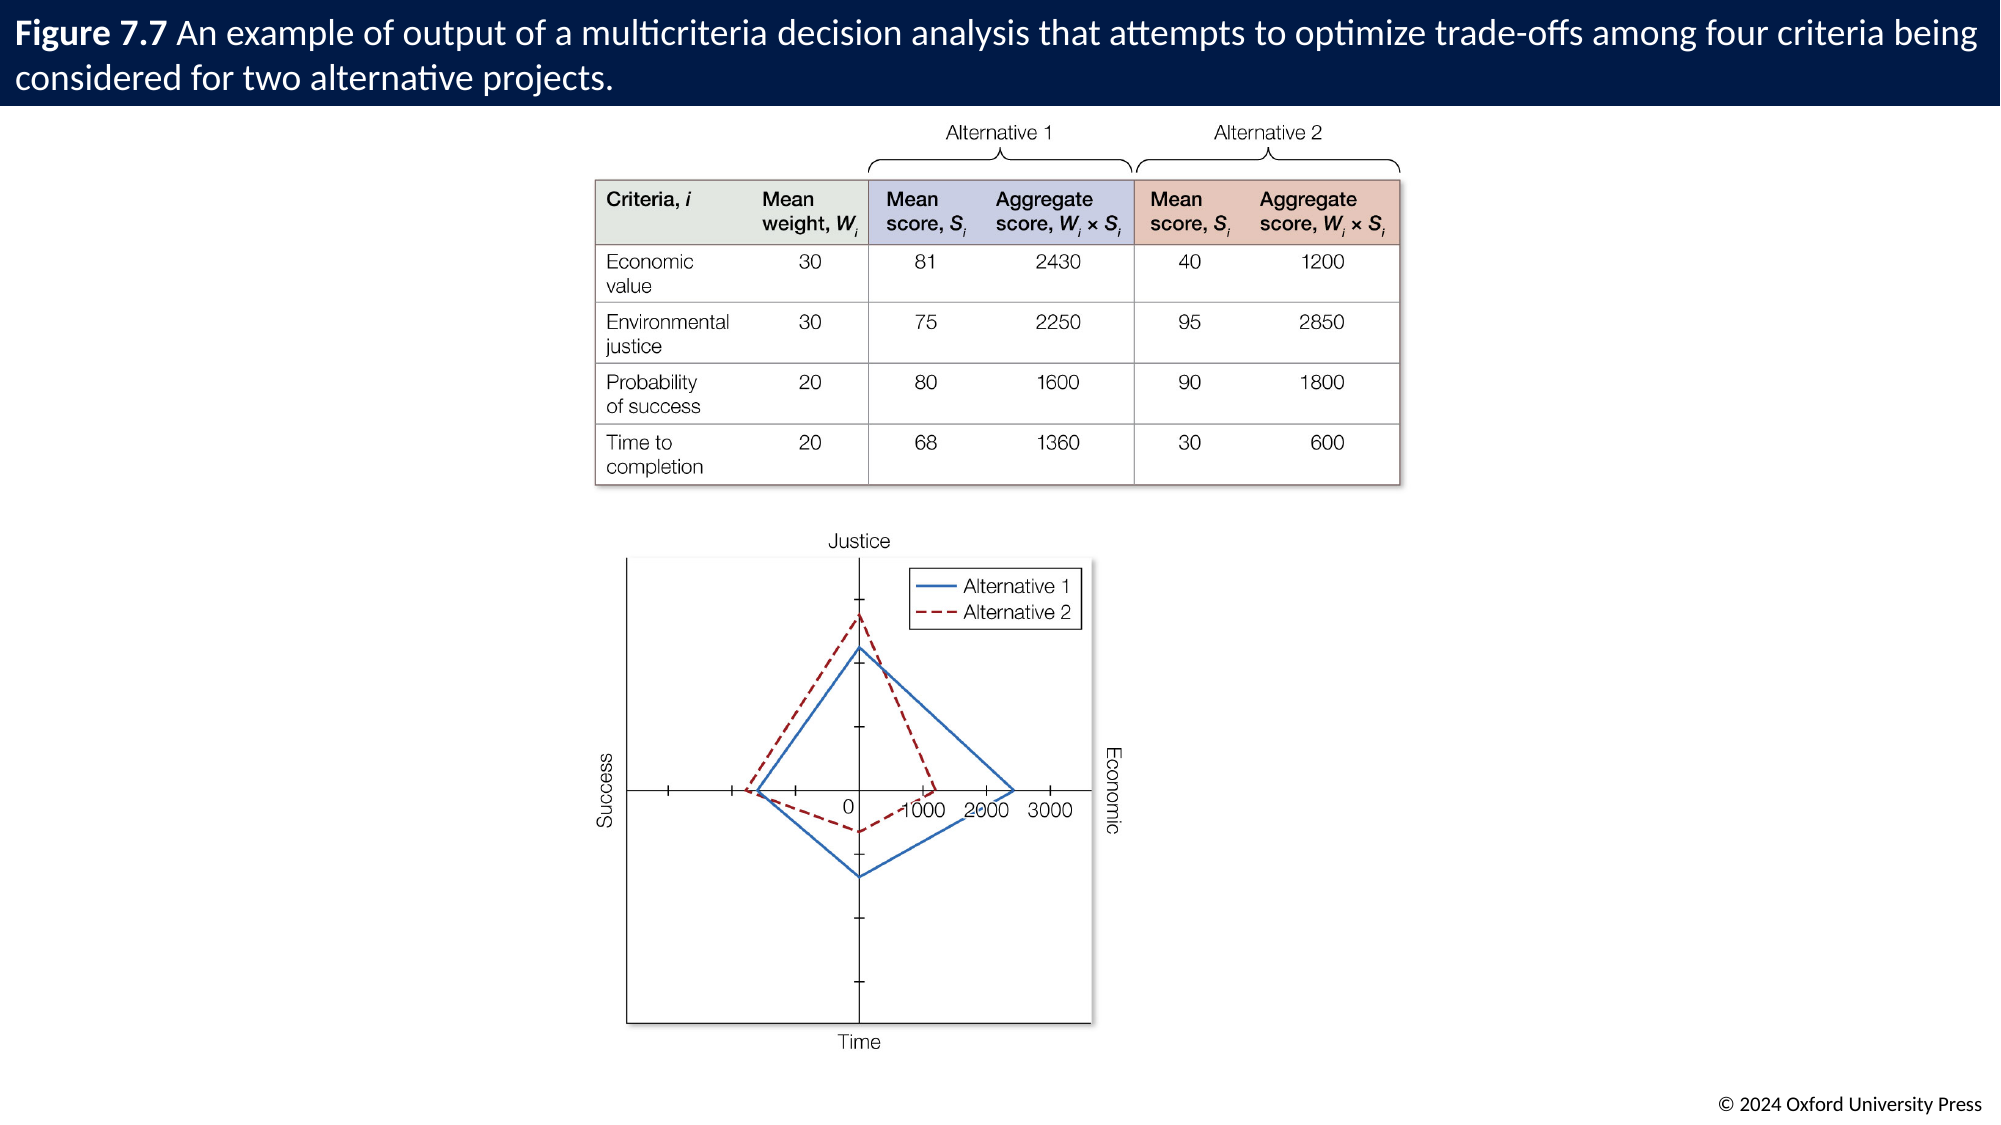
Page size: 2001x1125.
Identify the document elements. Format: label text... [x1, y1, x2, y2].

picture [588, 122, 1412, 1054]
title Figure 7.7 An example of output of a multicriteria decision analysis that attempts to optimize trade-offs among four criteria being considered for two alternative projects. [0, 0, 2000, 106]
